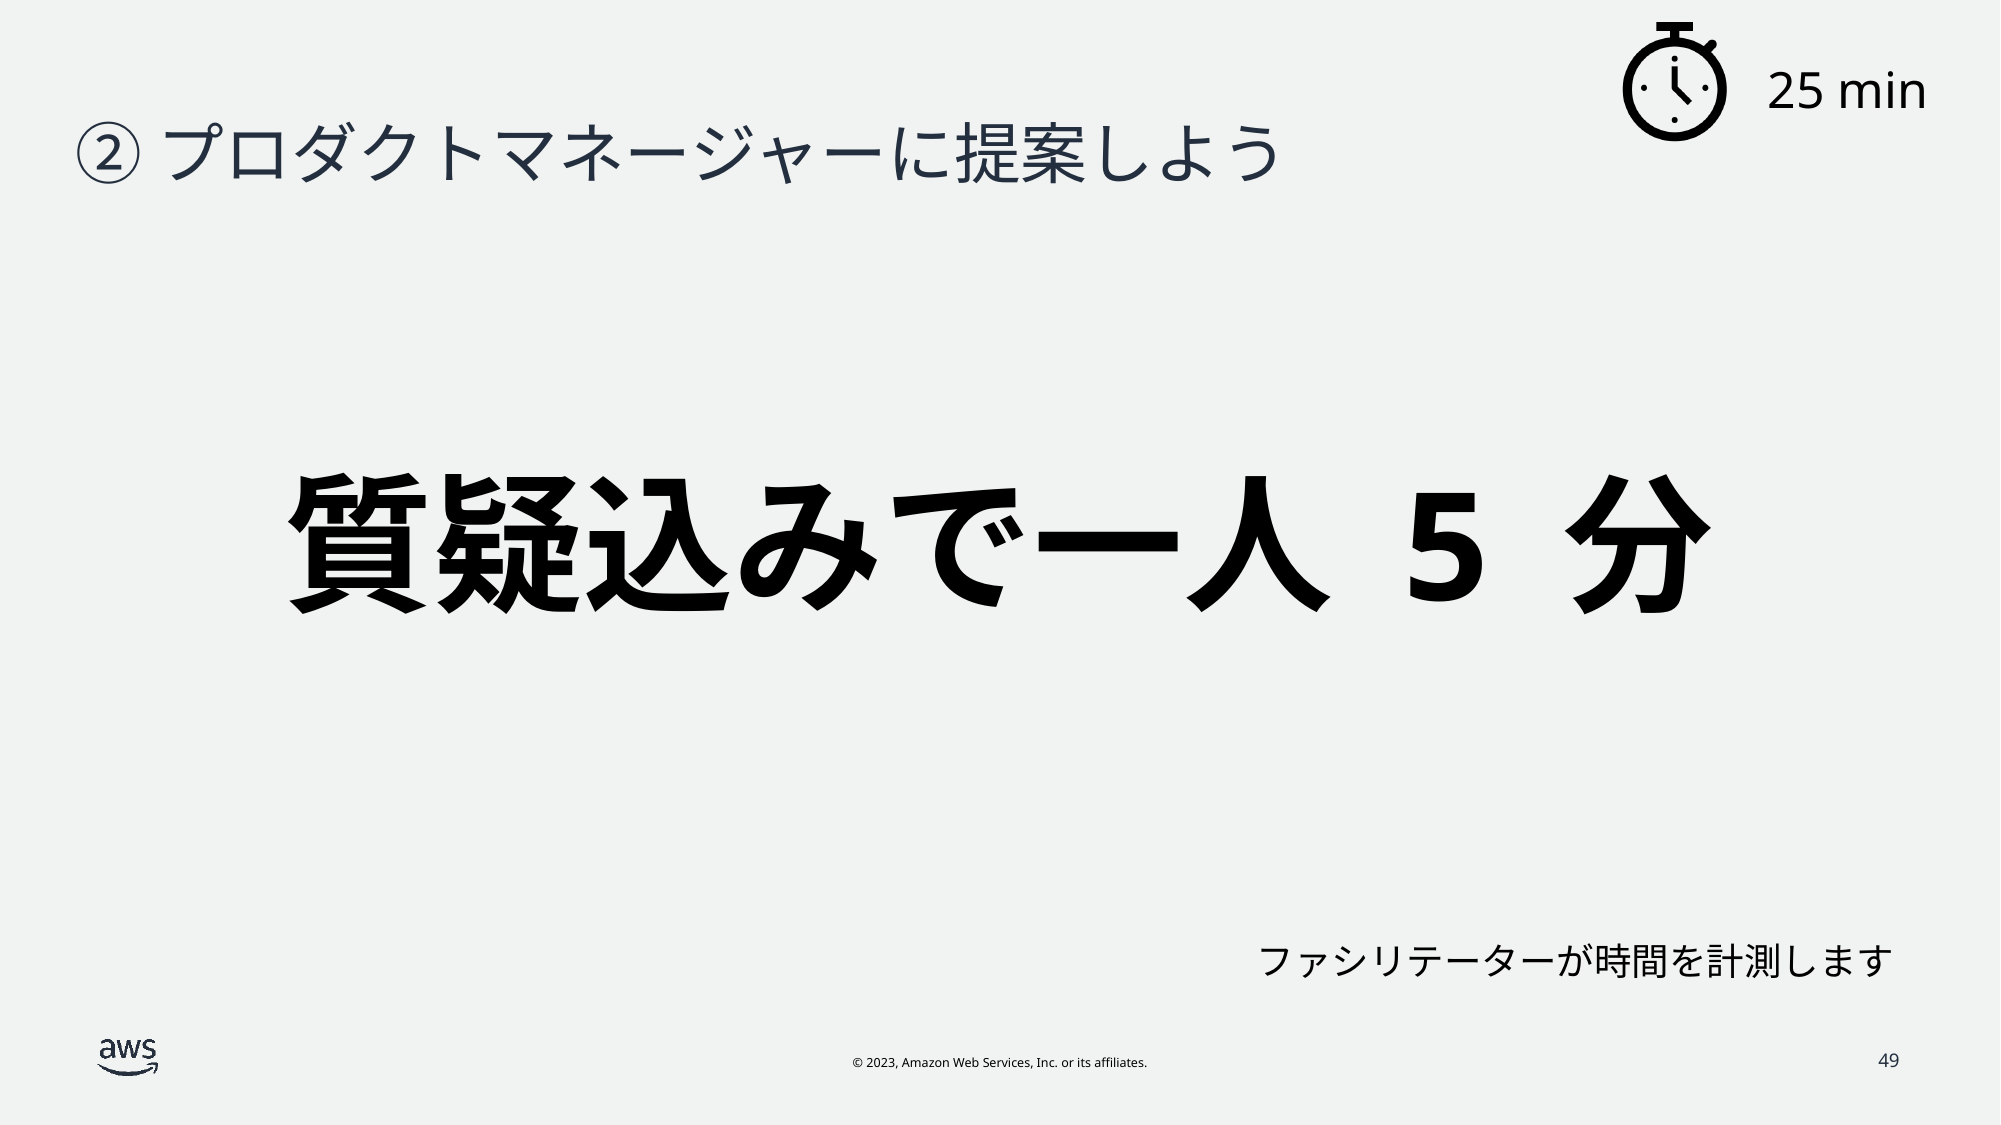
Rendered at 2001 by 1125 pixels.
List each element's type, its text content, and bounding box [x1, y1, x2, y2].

text_box ファシリテーターが時間を計測します [1215, 930, 1895, 990]
title ②プロダクトマネージャーに提案しよう [75, 113, 1923, 204]
text_box 質疑込みで一人 5 分 [272, 442, 1725, 638]
picture [1601, 8, 1748, 155]
slide_number 49 [1464, 1031, 1915, 1092]
picture [97, 1039, 158, 1076]
text_box 25 min [1748, 51, 2000, 127]
